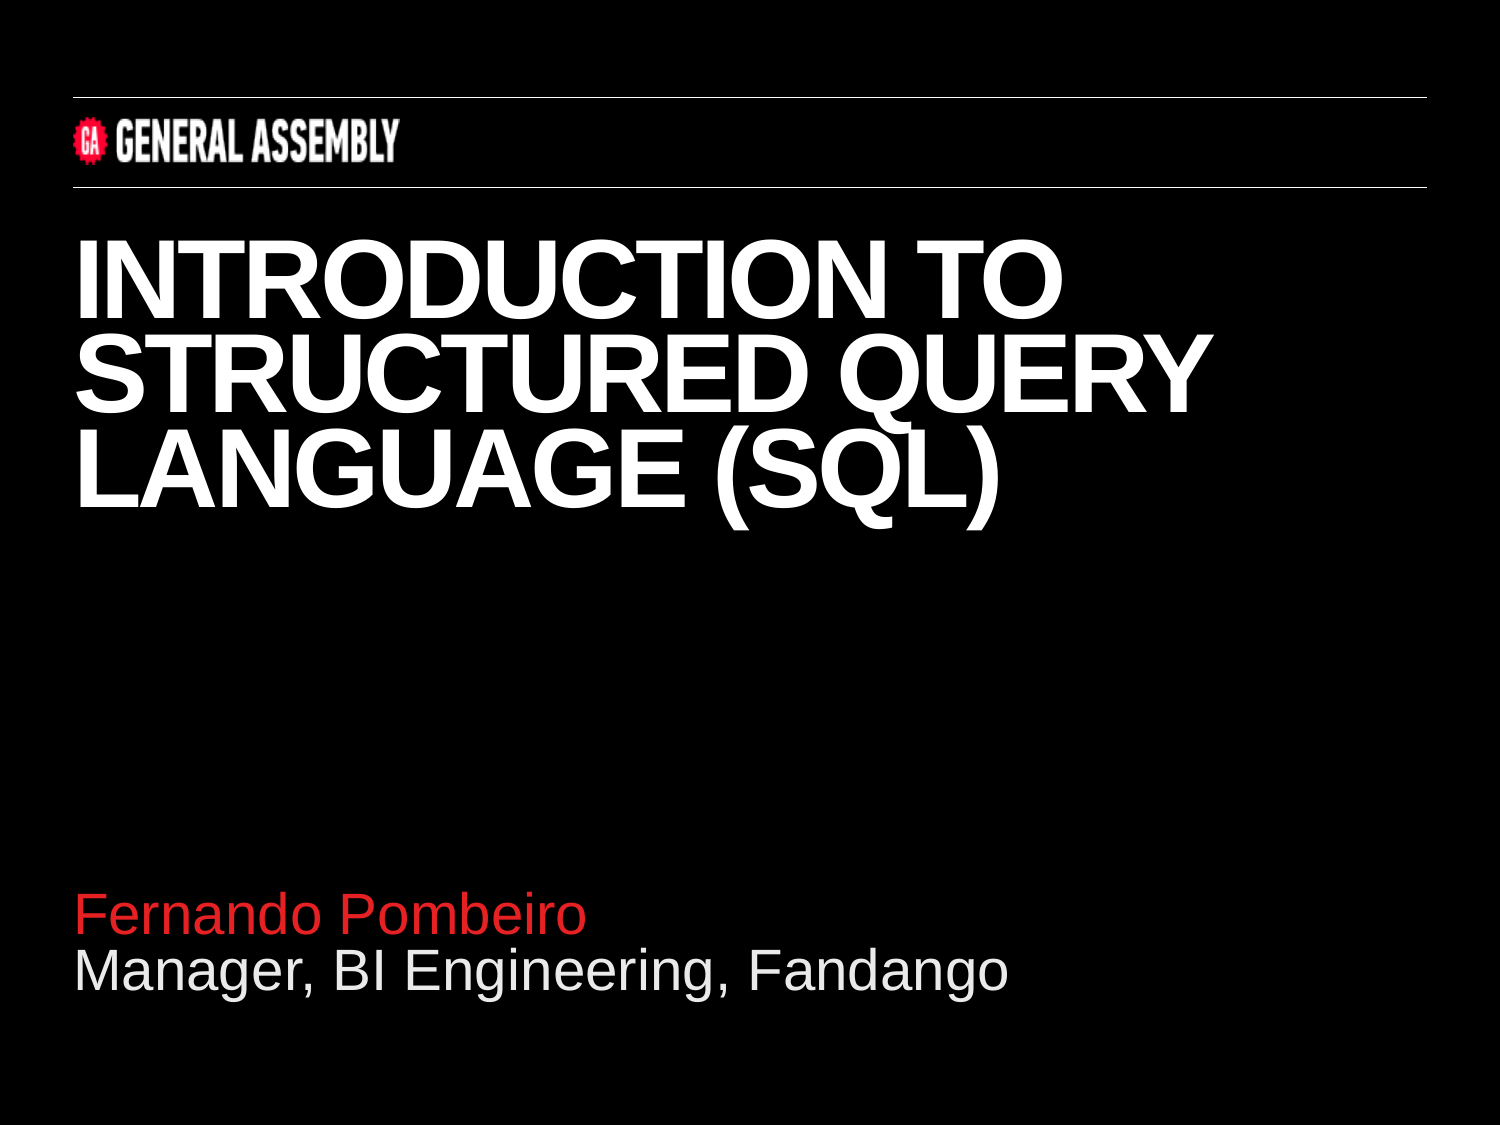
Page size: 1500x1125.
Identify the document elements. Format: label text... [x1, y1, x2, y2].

list Introduction to structured query language (SQL) [72, 242, 1428, 537]
list Fernando Pombeiro Manager, BI Engineering, Fandango [72, 889, 1428, 1006]
picture [73, 117, 400, 165]
